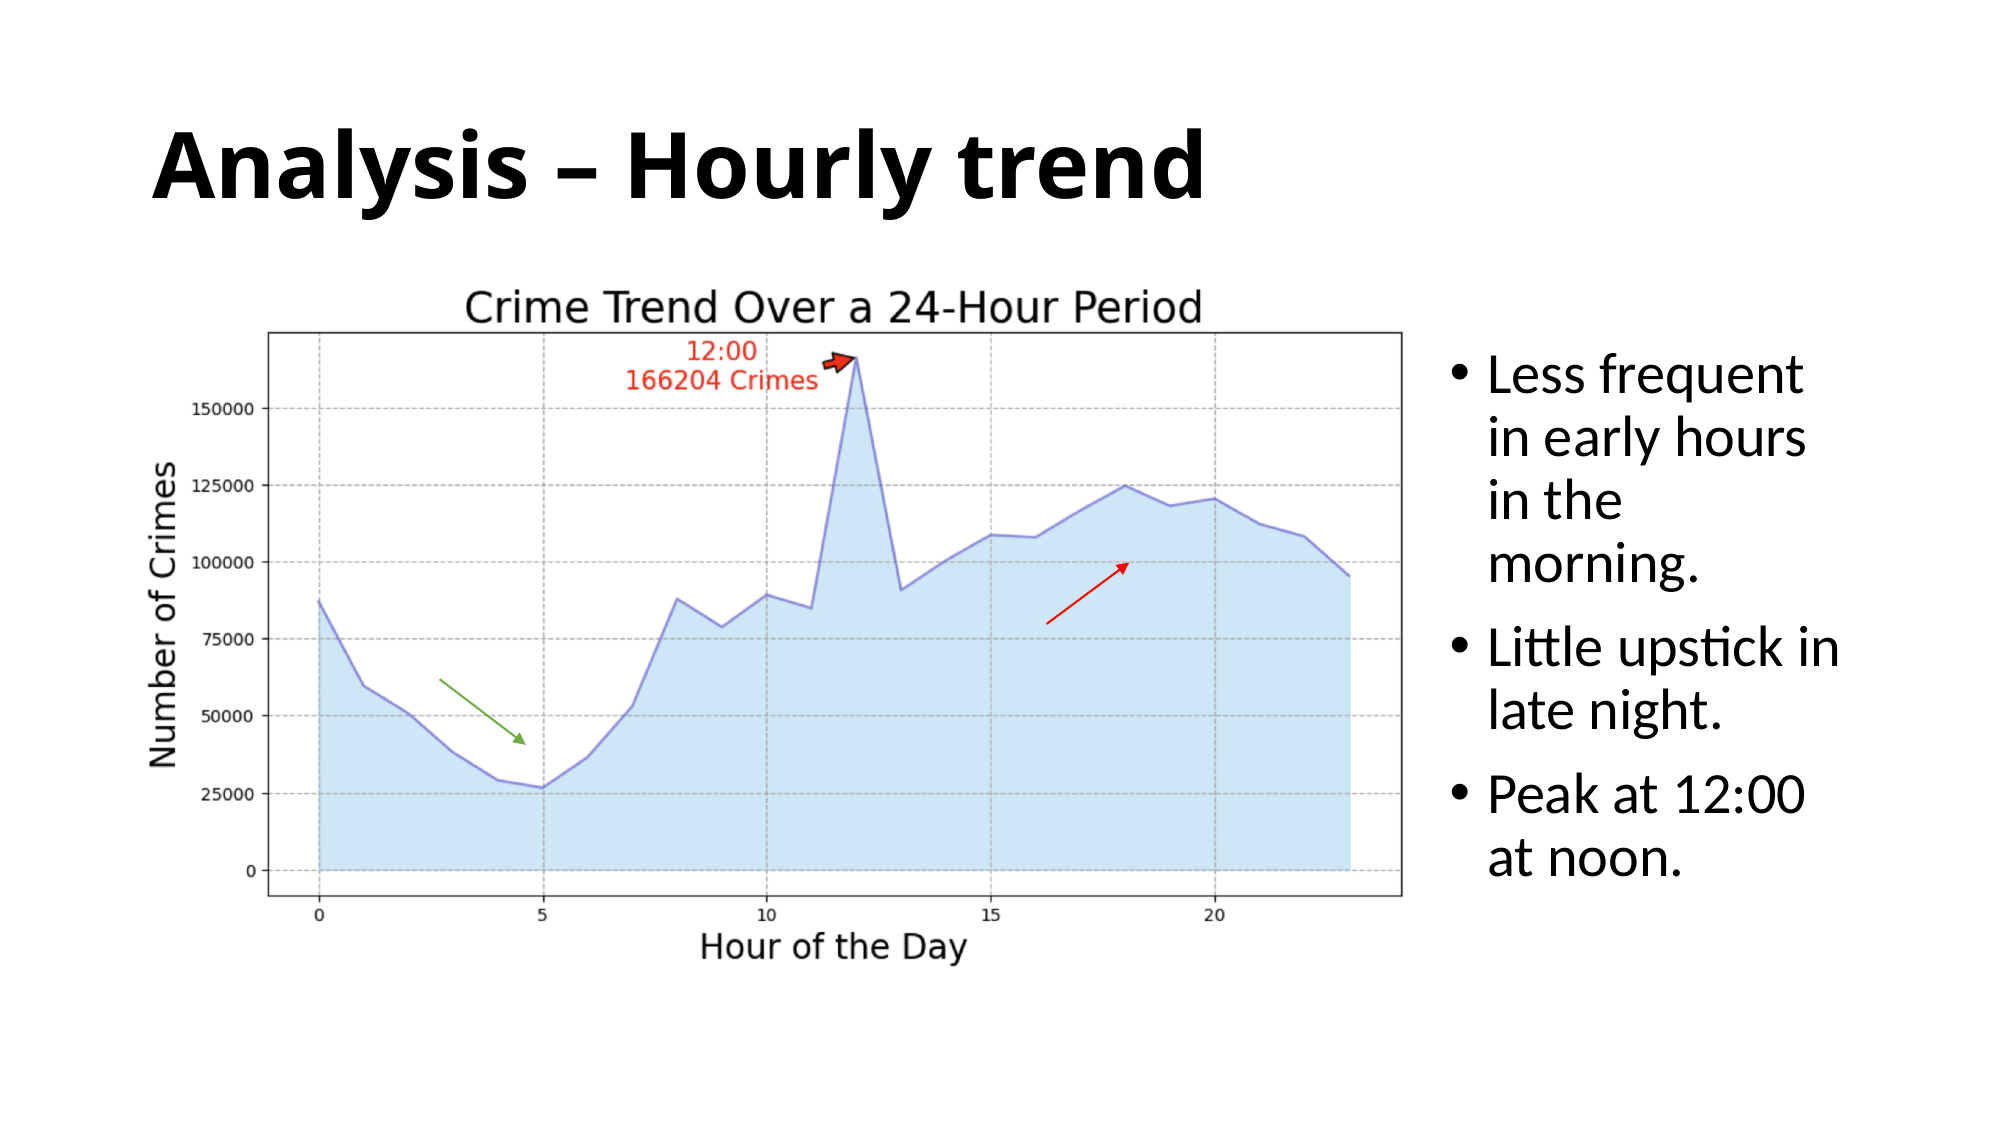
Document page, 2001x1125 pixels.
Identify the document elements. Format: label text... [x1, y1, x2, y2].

title Analysis – Hourly trend [137, 59, 1863, 278]
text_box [439, 679, 526, 745]
list Less frequent in early hours in the morning. Little upstick in late night. Peak at 12:00 at noon. [1434, 336, 1863, 1050]
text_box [1046, 562, 1130, 624]
picture [137, 277, 1407, 971]
